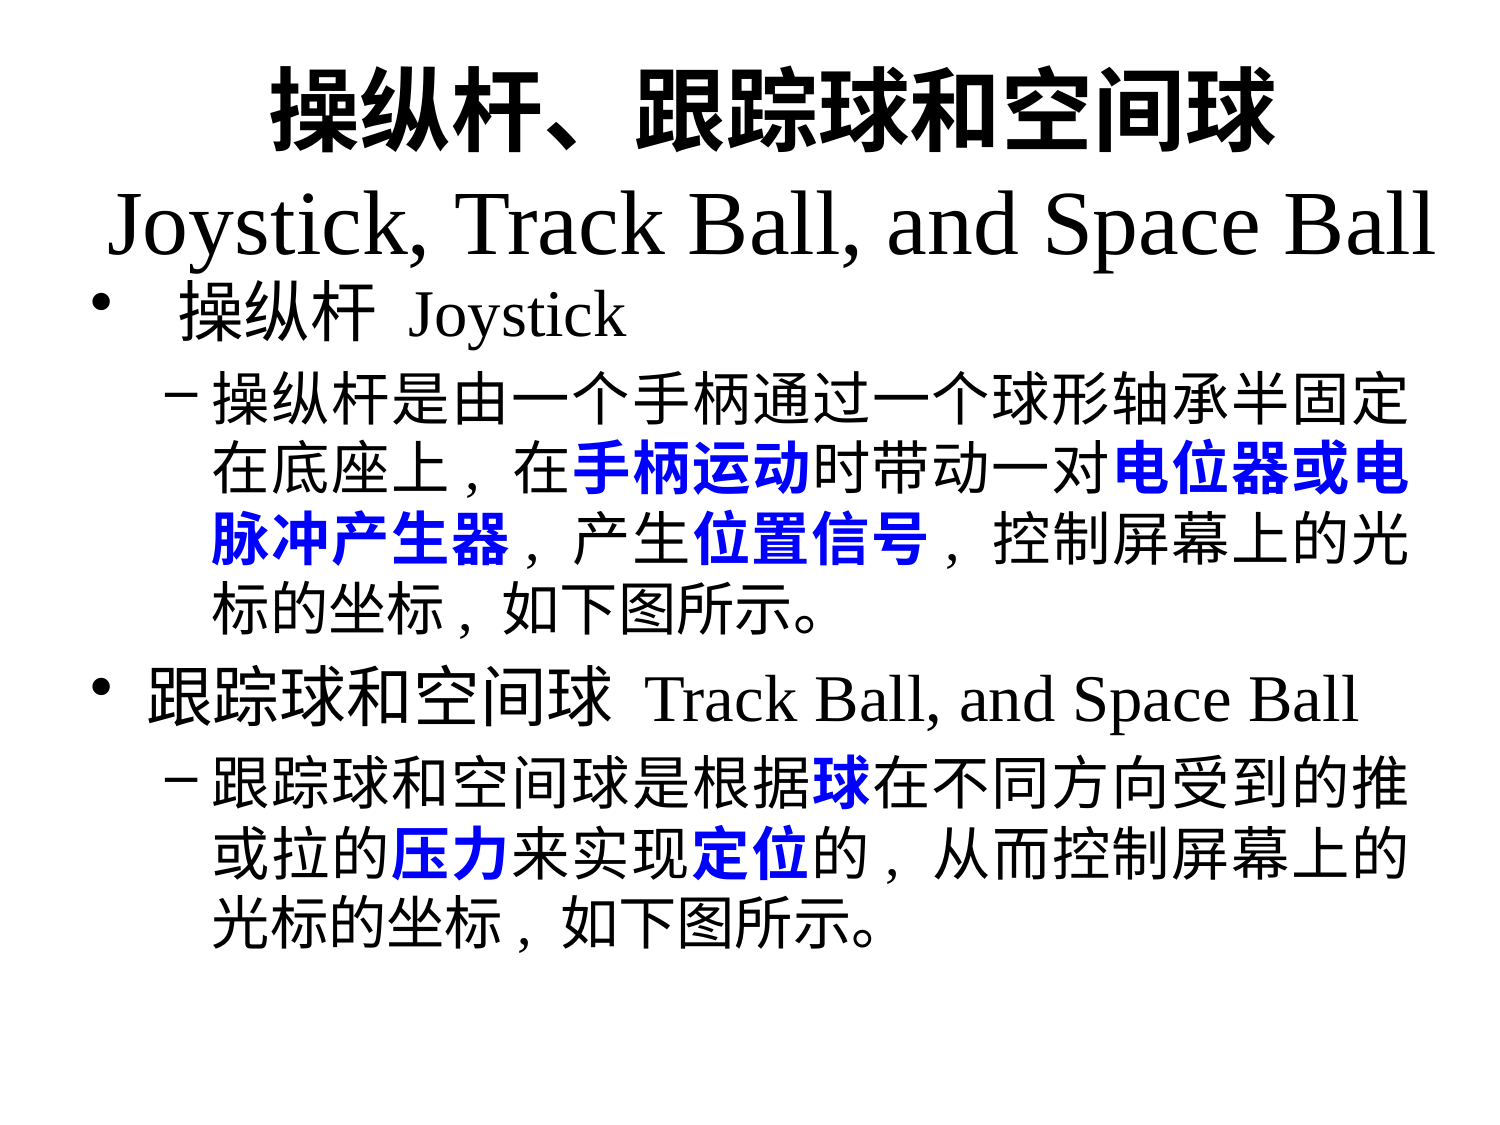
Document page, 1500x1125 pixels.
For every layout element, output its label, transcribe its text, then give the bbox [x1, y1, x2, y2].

list 操纵杆 Joystick 操纵杆是由一个手柄通过一个球形轴承半固定在底座上, 在手柄运动时带动一对电位器或电脉冲产生器, 产生位置信号, 控制屏幕上的光标的坐标, 如下图所示。 跟踪球和空间球 Track Ball, and Space Ball 跟踪球和空间球是根据球在不同方向受到的推或拉的压力来实现定位的, 从而控制屏幕上的光标的坐标, 如下图所示。 [75, 262, 1425, 1005]
title 操纵杆、跟踪球和空间球 Joystick, Track Ball, and Space Ball [75, 45, 1471, 233]
